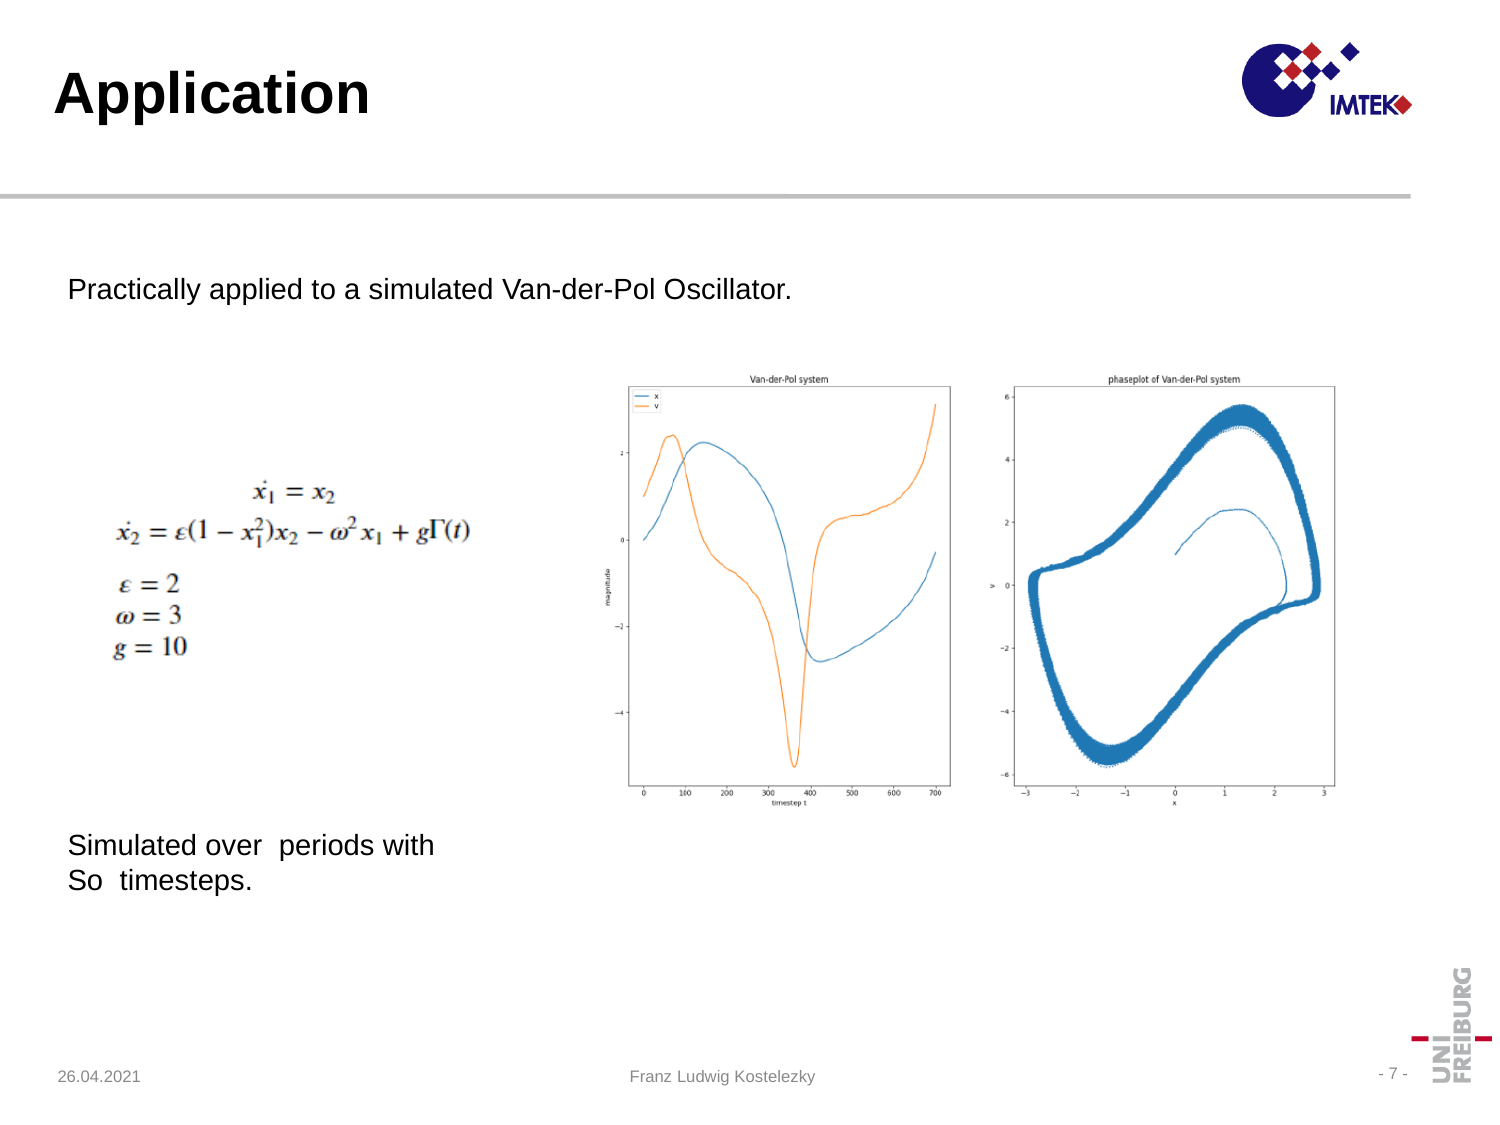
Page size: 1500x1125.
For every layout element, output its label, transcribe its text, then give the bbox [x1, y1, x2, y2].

text_box Practically applied to a simulated Van-der-Pol Oscillator. [52, 262, 892, 313]
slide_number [52, 1040, 195, 1111]
picture [1410, 968, 1493, 1083]
picture [94, 466, 503, 684]
footer Franz Ludwig Kostelezky [246, 1057, 1199, 1096]
picture [1242, 42, 1412, 117]
picture [584, 361, 1345, 827]
slide_number - 7 - [1222, 1055, 1424, 1092]
title Application [38, 9, 1226, 181]
